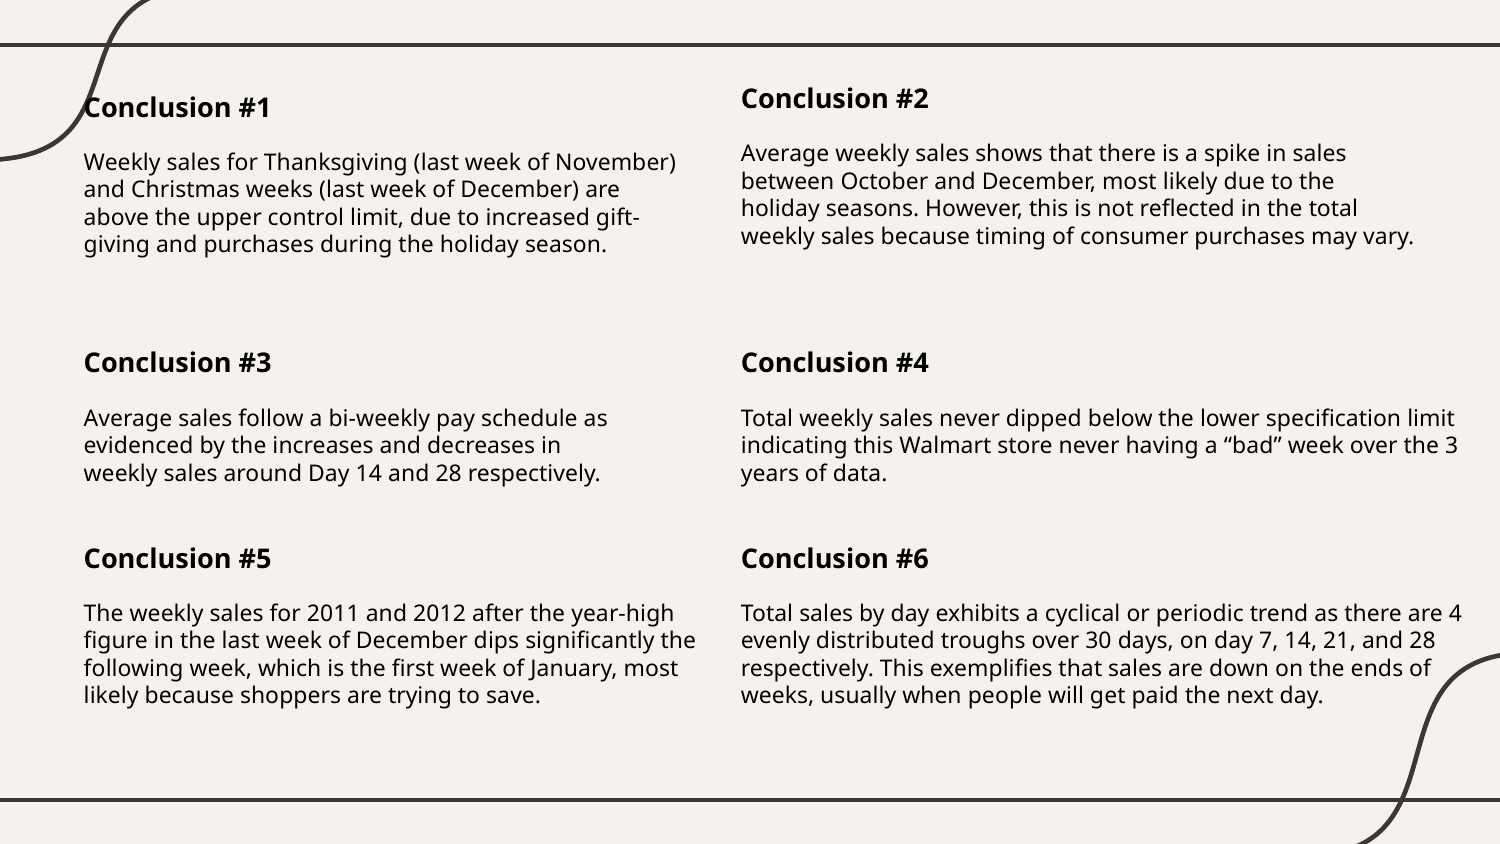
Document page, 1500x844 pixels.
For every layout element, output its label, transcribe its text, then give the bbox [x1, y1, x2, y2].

subtitle Conclusion #4 Total weekly sales never dipped below the lower specification limit indicating this Walmart store never having a “bad” week over the 3 years of data. [725, 330, 1492, 495]
subtitle Conclusion #3 Average sales follow a bi-weekly pay schedule as evidenced by the increases and decreases in weekly sales around Day 14 and 28 respectively. [68, 330, 657, 514]
subtitle Conclusion #5 The weekly sales for 2011 and 2012 after the year-high figure in the last week of December dips significantly the following week, which is the first week of January, most likely because shoppers are trying to save. [68, 526, 719, 709]
subtitle Conclusion #1 Weekly sales for Thanksgiving (last week of November) and Christmas weeks (last week of December) are above the upper control limit, due to increased gift-giving and purchases during the holiday season. [68, 75, 699, 239]
subtitle Conclusion #2 Average weekly sales shows that there is a spike in sales between October and December, most likely due to the holiday seasons. However, this is not reflected in the total weekly sales because timing of consumer purchases may vary. [725, 66, 1432, 351]
subtitle Conclusion #6 Total sales by day exhibits a cyclical or periodic trend as there are 4 evenly distributed troughs over 30 days, on day 7, 14, 21, and 28 respectively. This exemplifies that sales are down on the ends of weeks, usually when people will get paid the next day. [725, 526, 1492, 754]
